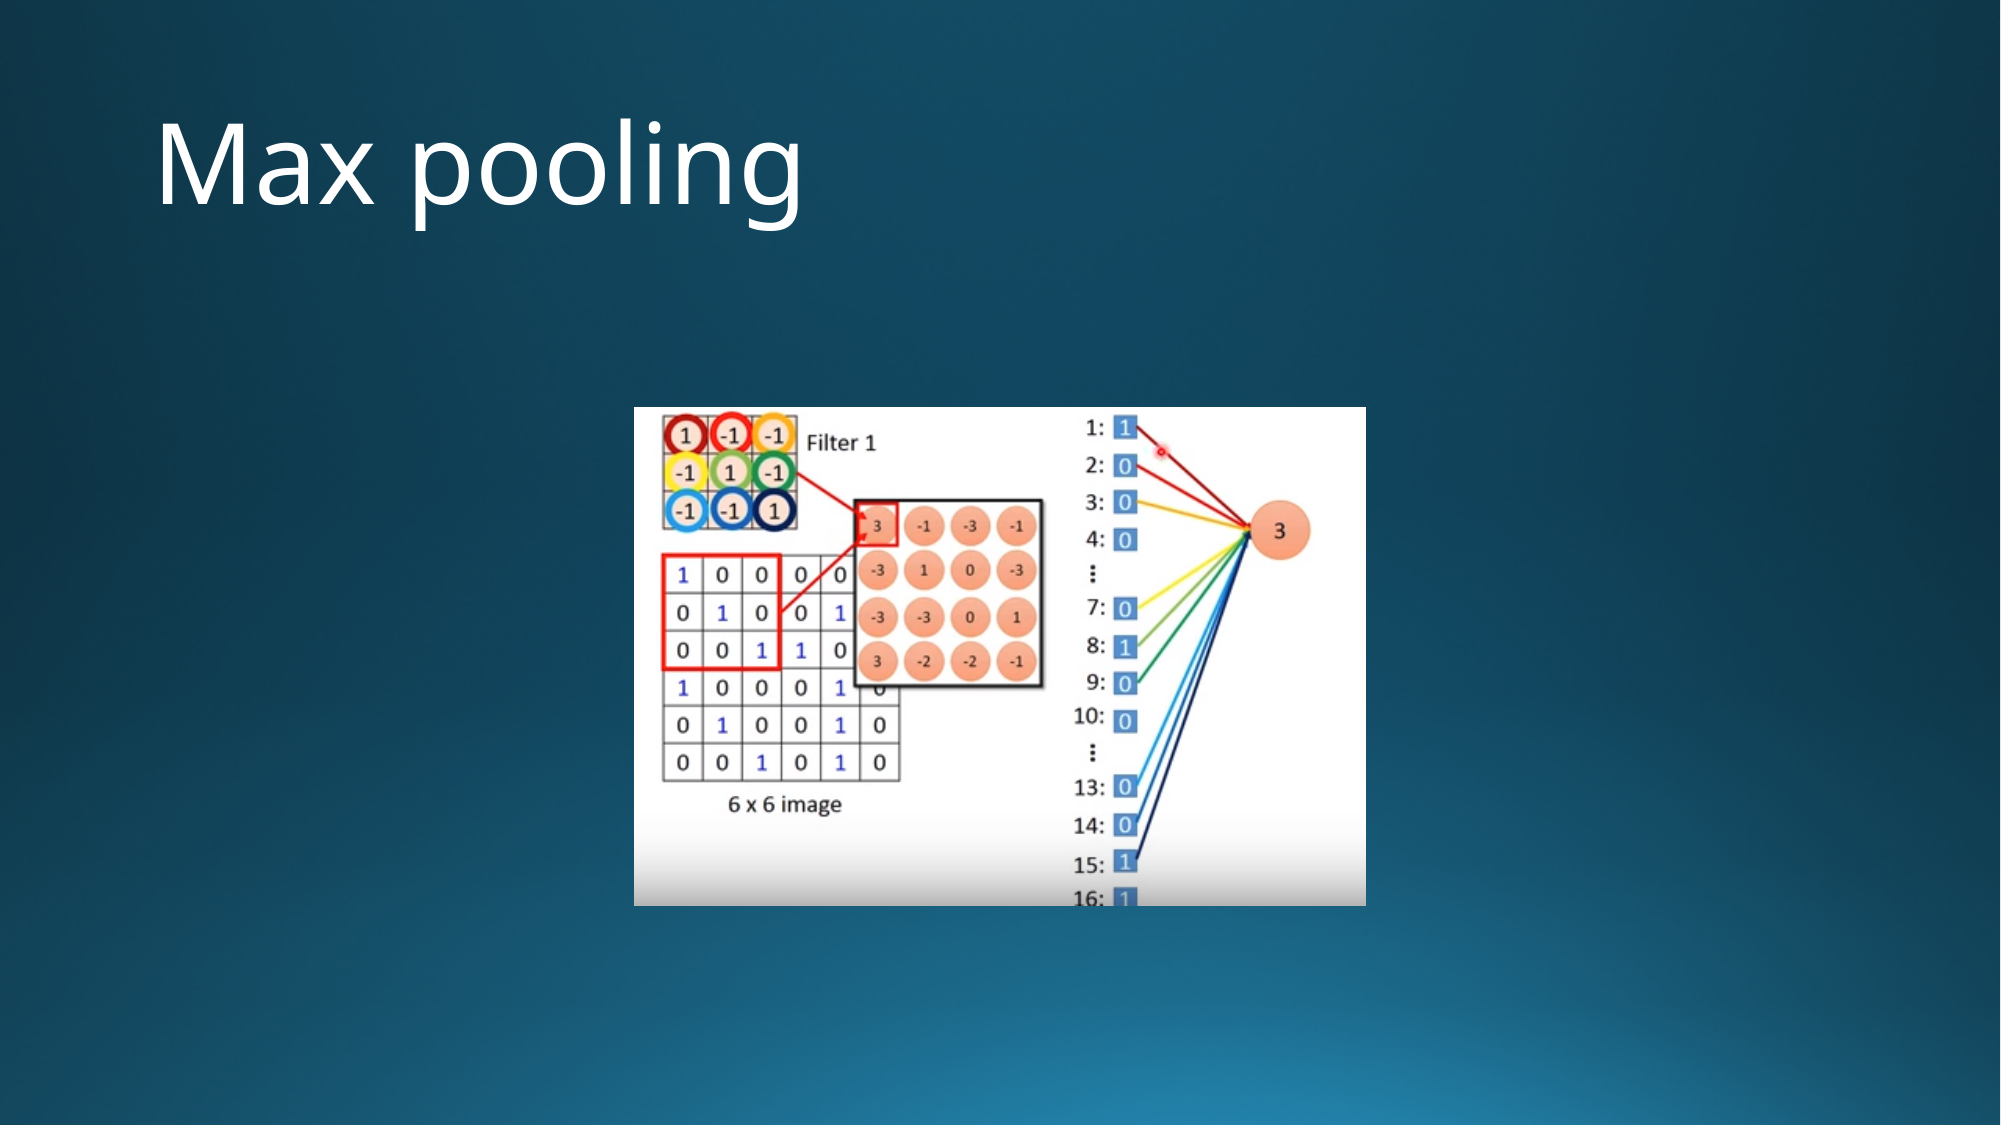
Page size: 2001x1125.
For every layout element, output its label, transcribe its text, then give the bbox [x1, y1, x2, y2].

title Max pooling [137, 59, 1863, 278]
picture [0, 0, 2001, 1125]
